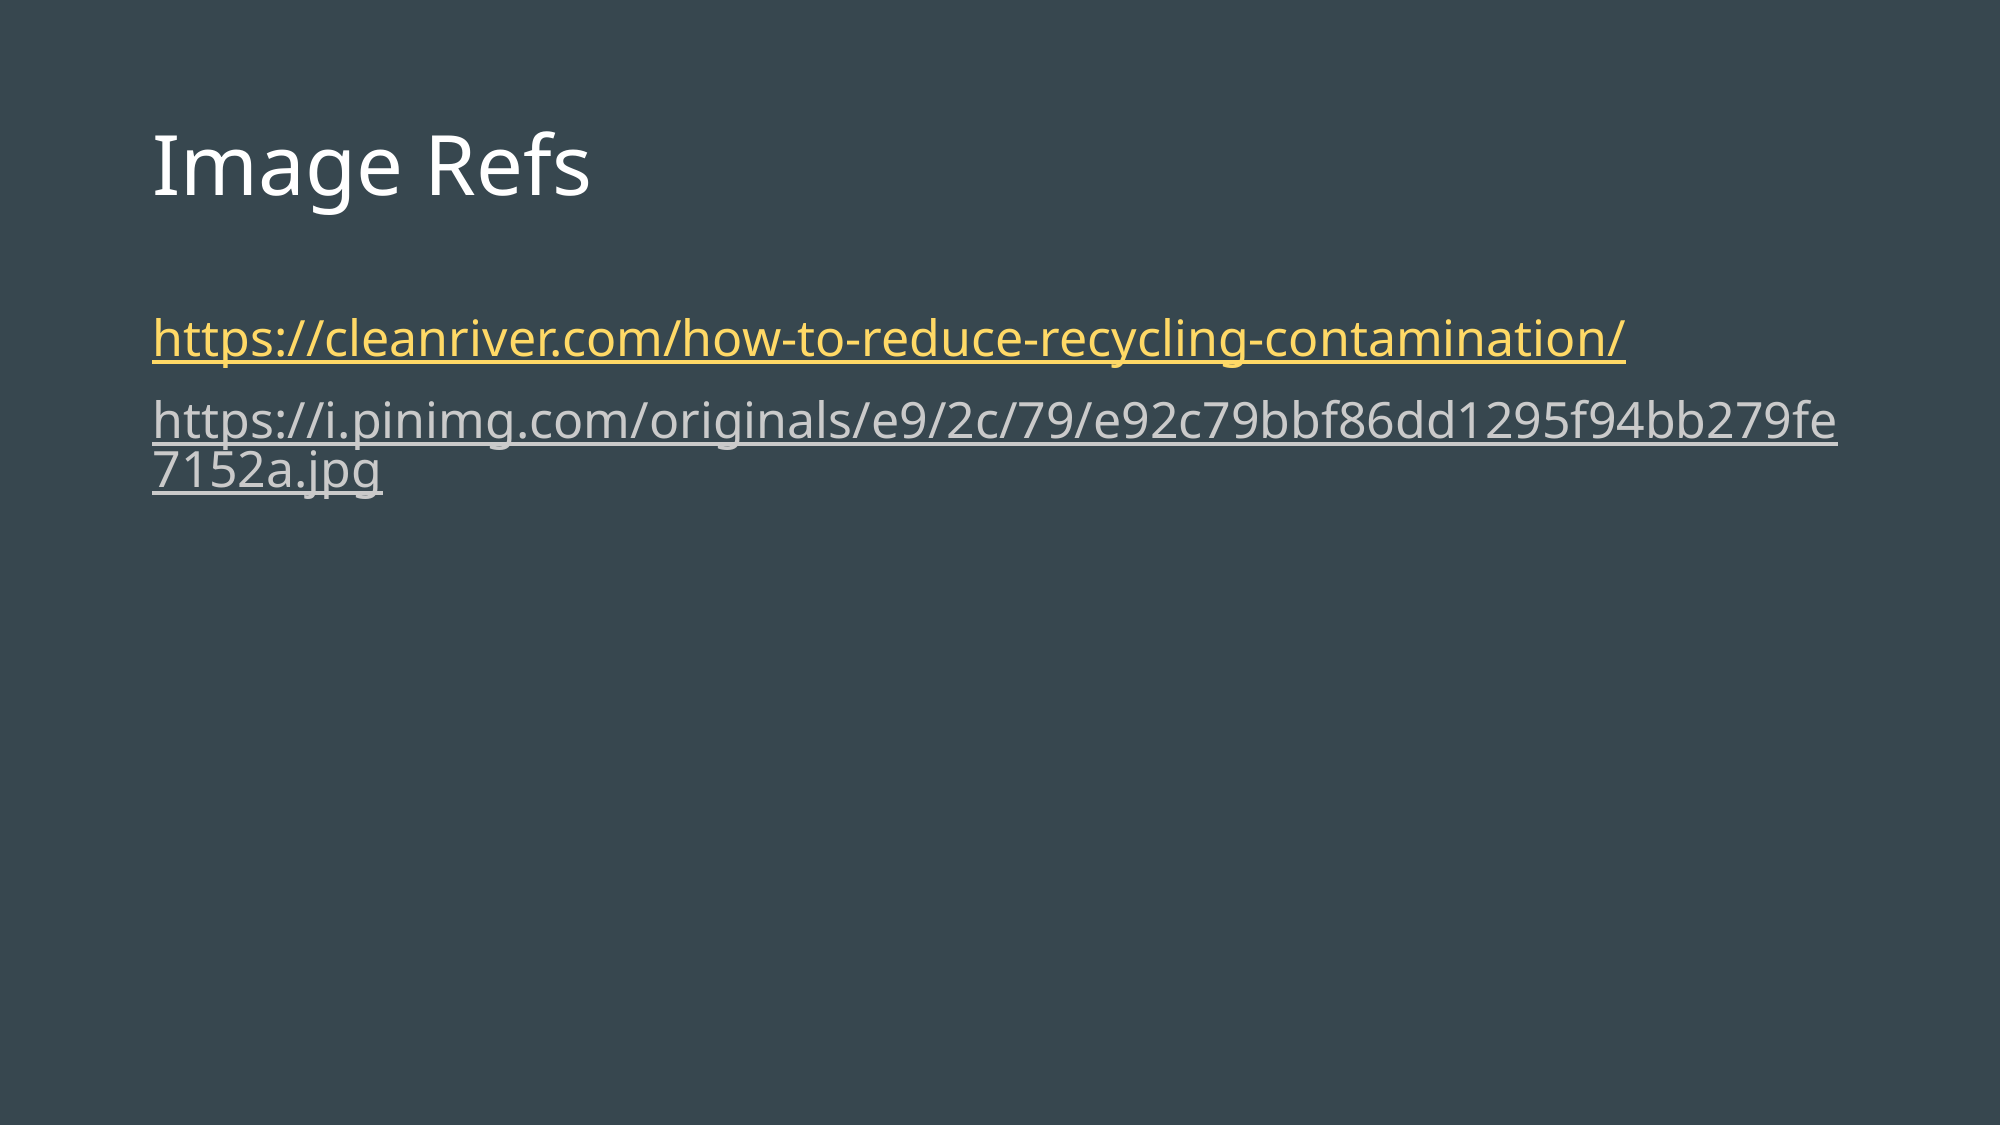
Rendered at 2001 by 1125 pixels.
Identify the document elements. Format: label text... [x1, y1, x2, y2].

list https://cleanriver.com/how-to-reduce-recycling-contamination/ https://i.pinimg.com/originals/e9/2c/79/e92c79bbf86dd1295f94bb279fe7152a.jpg [137, 299, 1863, 1014]
title Image Refs [137, 59, 1863, 278]
